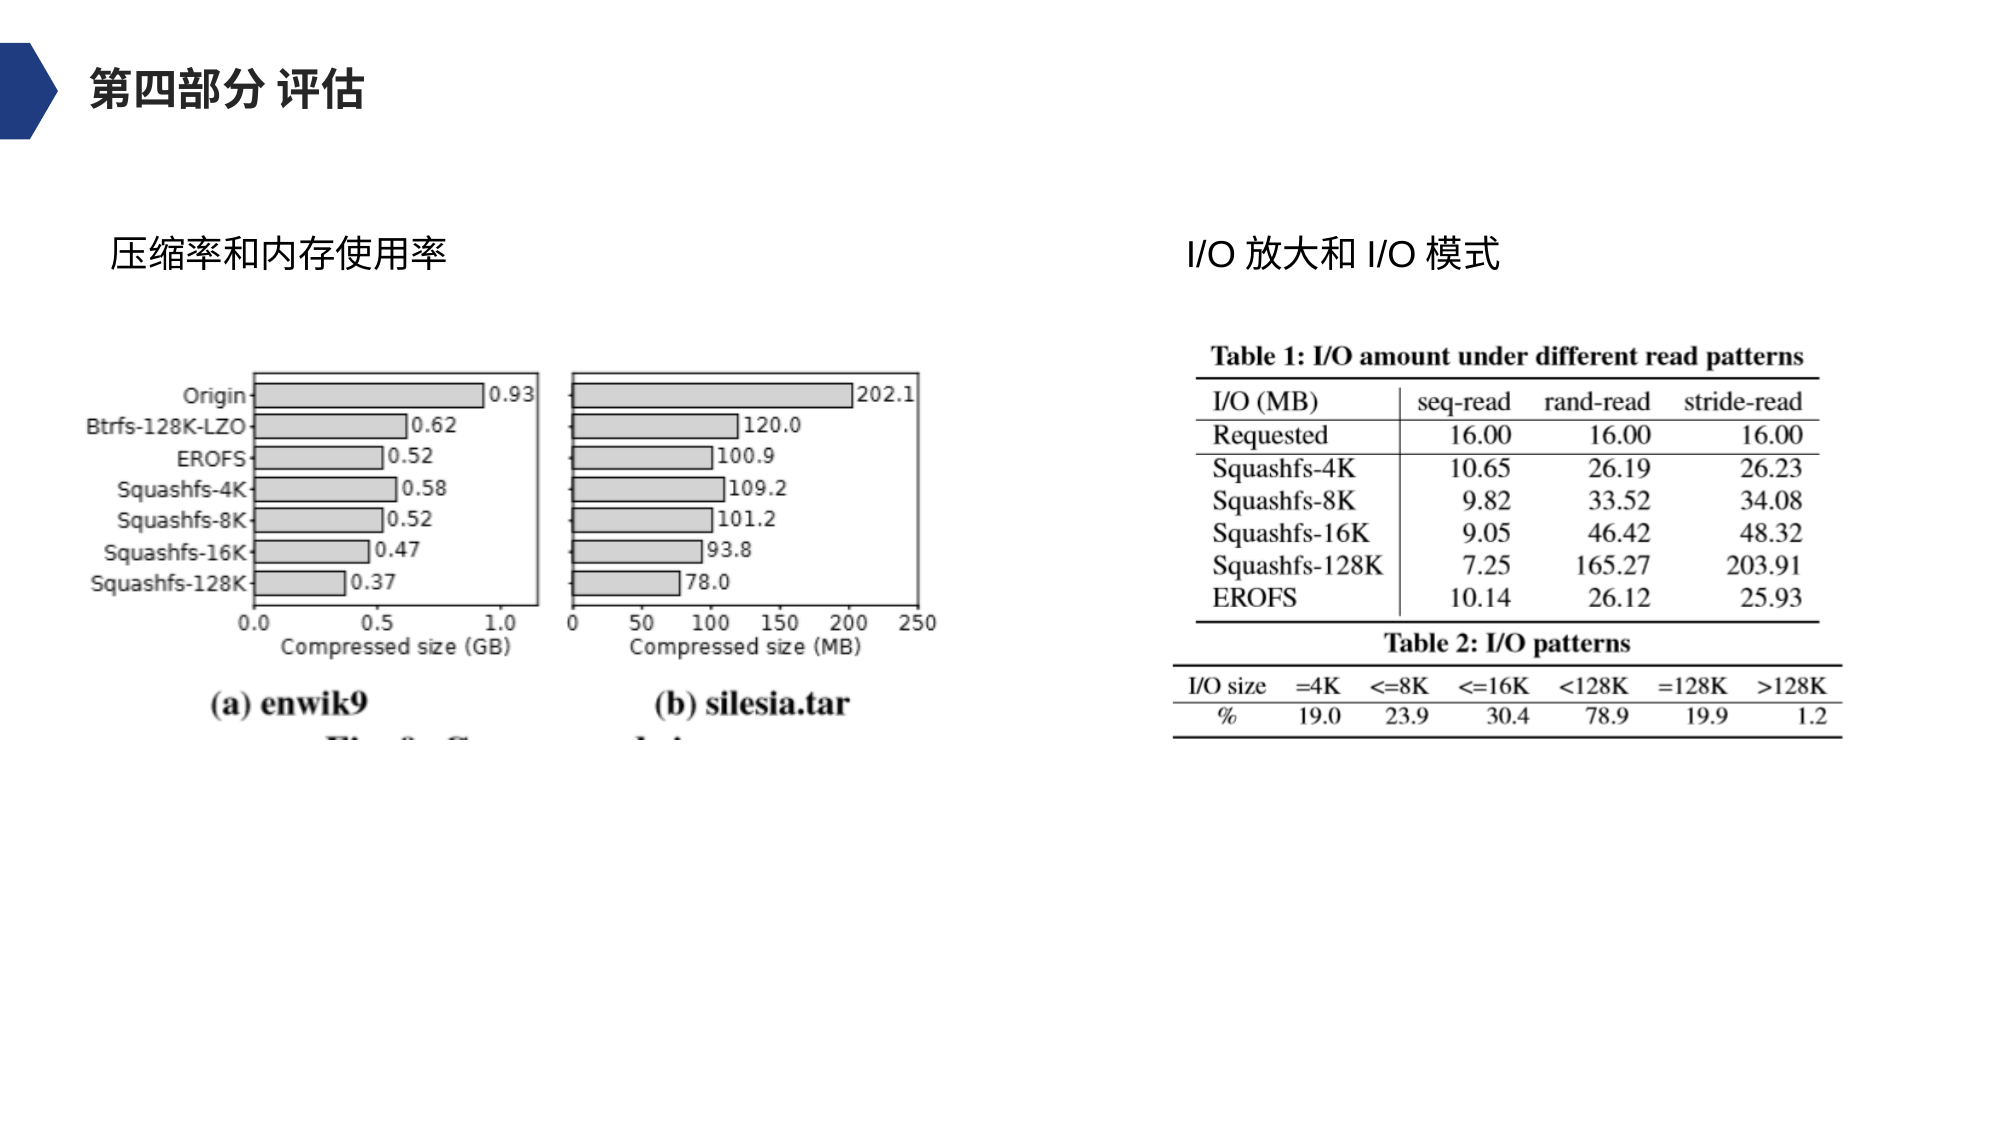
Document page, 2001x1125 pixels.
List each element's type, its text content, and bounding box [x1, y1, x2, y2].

picture [1144, 283, 1871, 747]
text_box 第四部分 评估 [74, 54, 381, 123]
text_box 压缩率和内存使用率 [96, 222, 928, 283]
picture [57, 308, 1026, 740]
text_box [0, 41, 60, 141]
text_box I/O放大和I/O模式 [1171, 222, 1844, 283]
